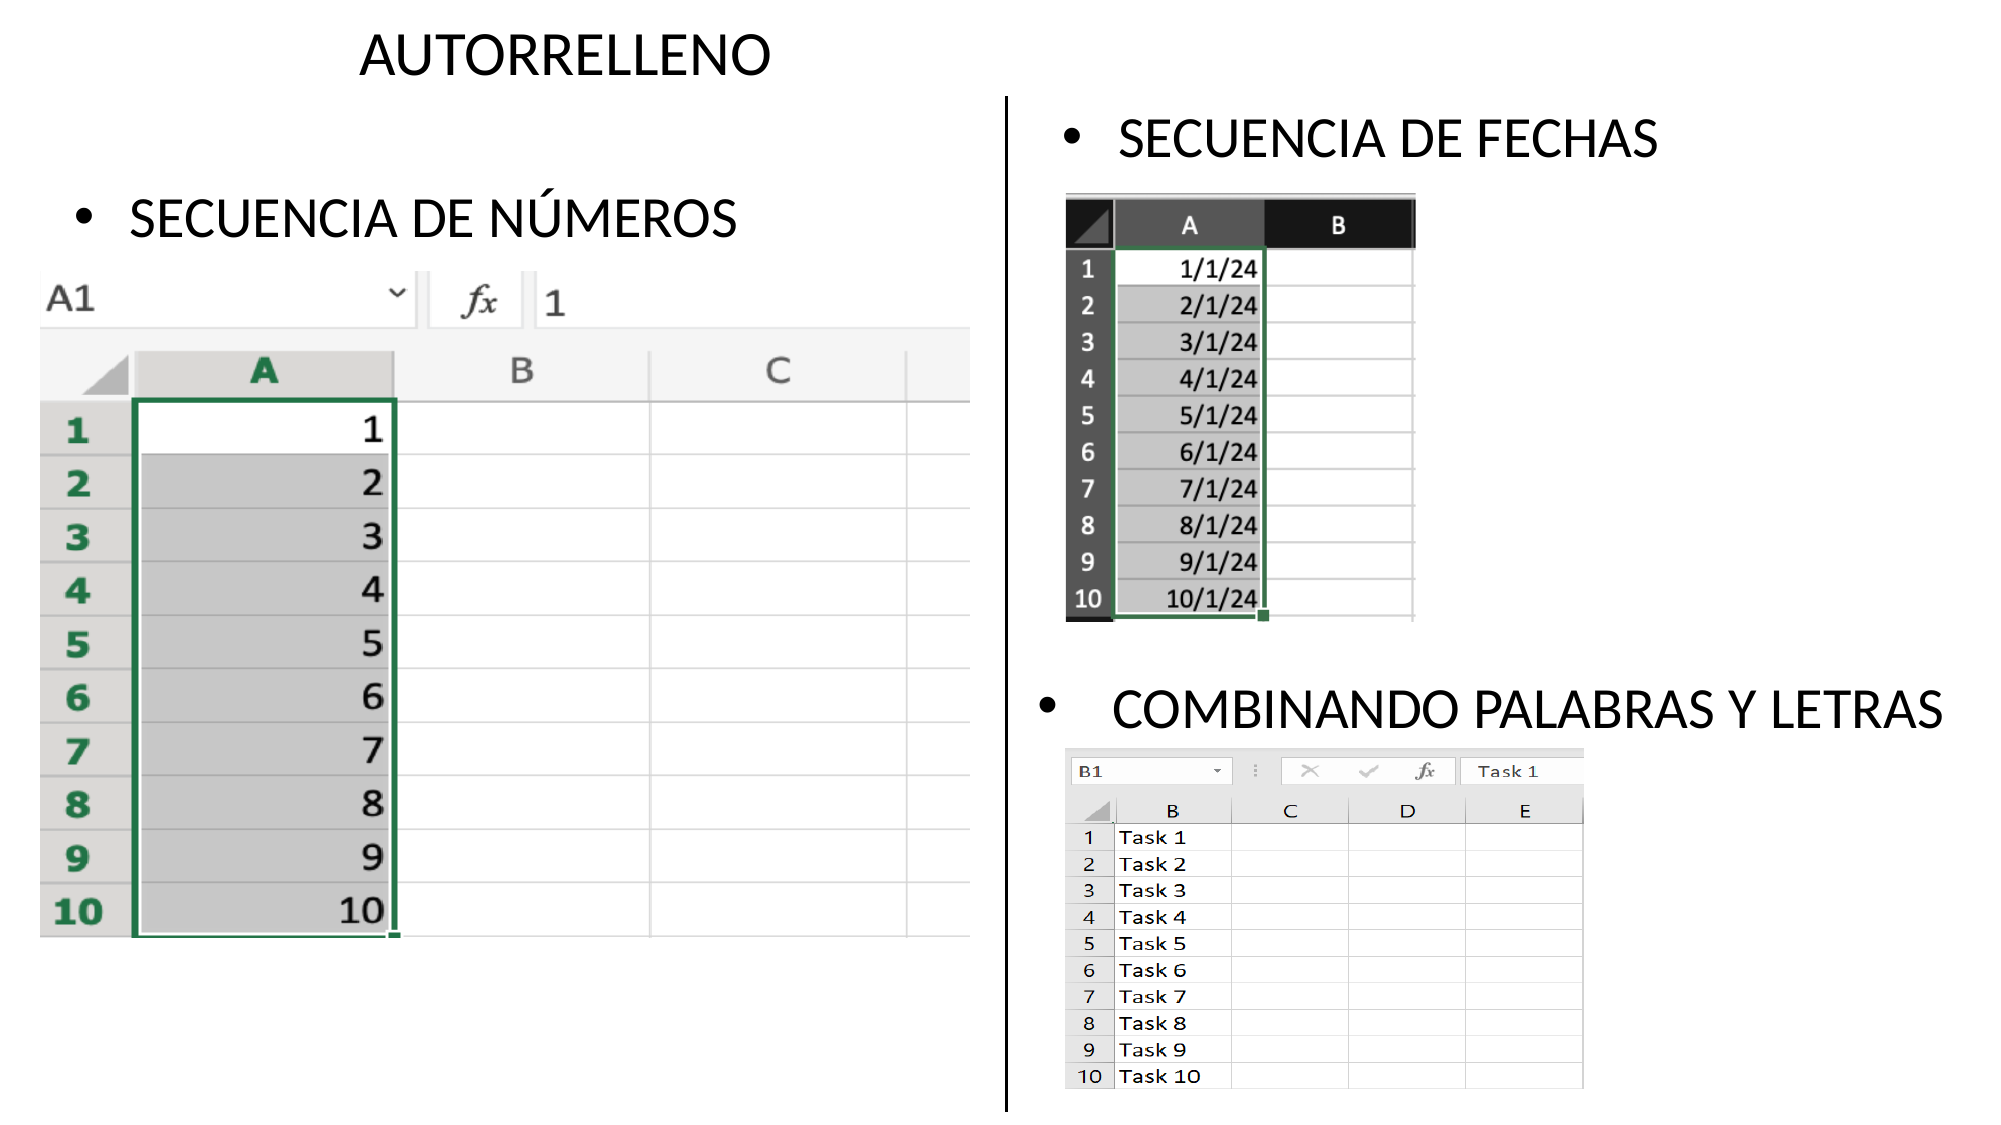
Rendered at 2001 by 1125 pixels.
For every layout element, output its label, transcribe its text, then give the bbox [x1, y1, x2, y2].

picture [1065, 193, 1416, 622]
list SECUENCIA DE NÚMEROS [40, 179, 891, 269]
text_box COMBINANDO PALABRAS Y LETRAS [1022, 662, 1990, 782]
list SECUENCIA DE FECHAS [1028, 99, 1879, 281]
picture [1065, 748, 1584, 1090]
picture [39, 271, 970, 938]
title AUTORRELLENO [344, 12, 1336, 97]
